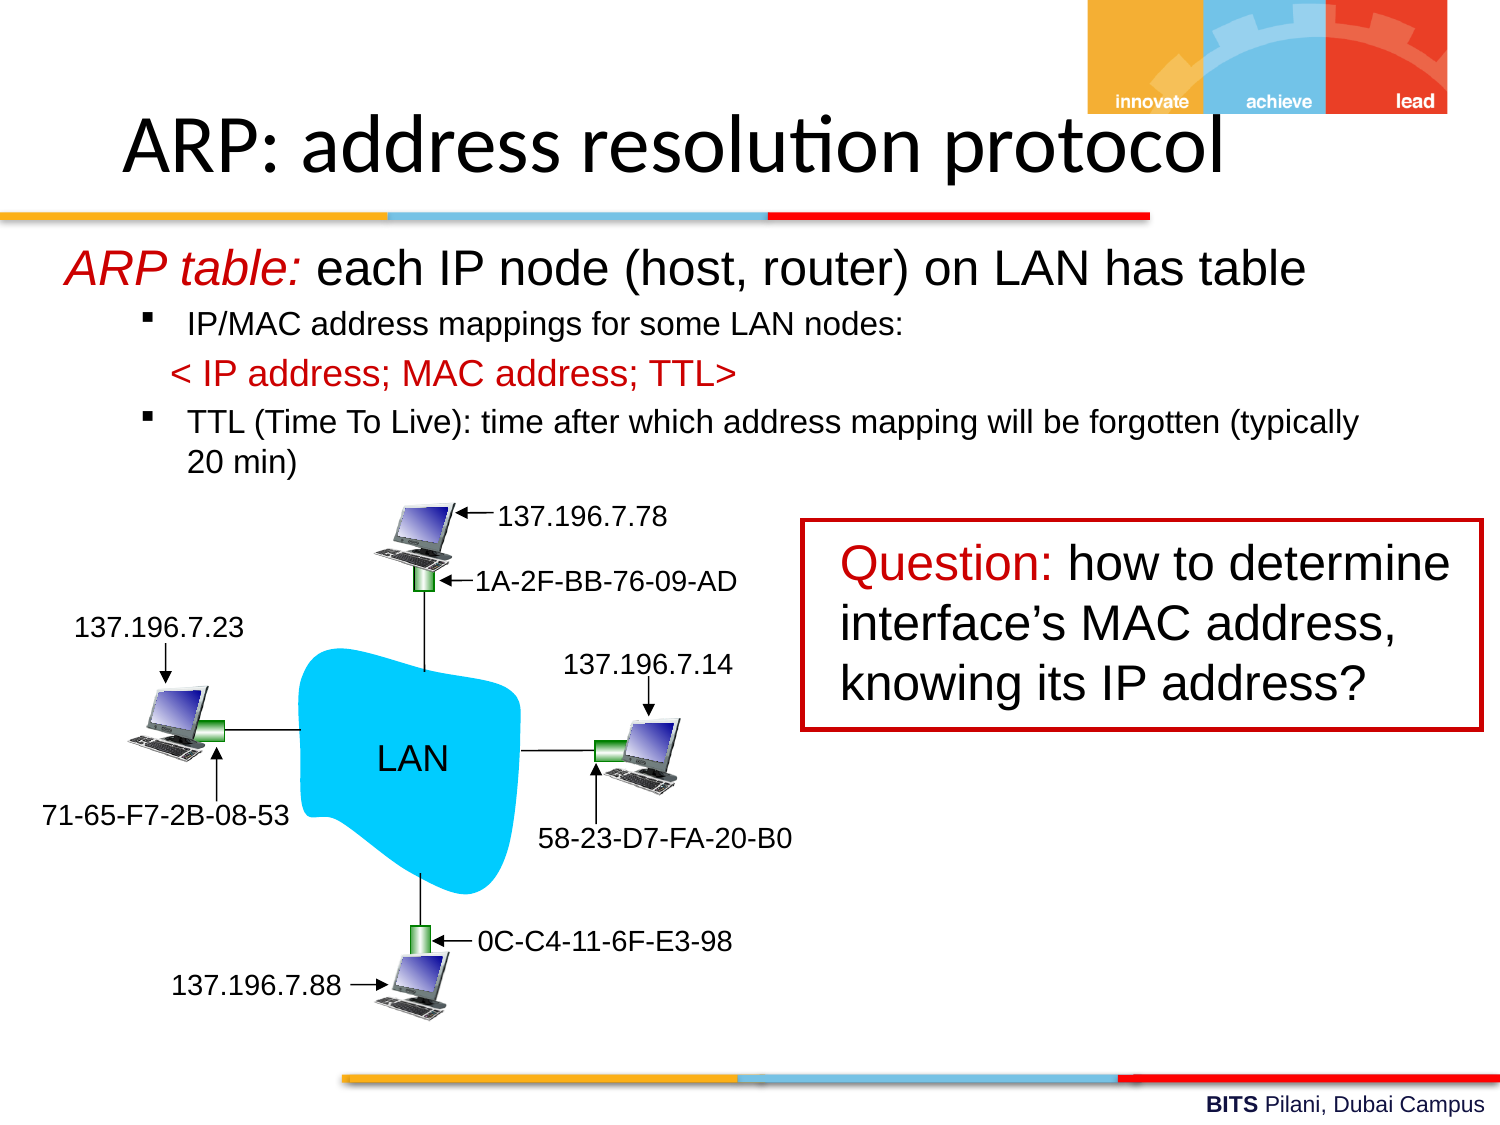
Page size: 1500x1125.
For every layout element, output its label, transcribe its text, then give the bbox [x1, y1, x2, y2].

text_box 137.196.7.78 [482, 490, 684, 540]
text_box 137.196.7.88 [156, 959, 350, 1009]
text_box [159, 643, 172, 680]
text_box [584, 714, 683, 801]
text_box 0C-C4-11-6F-E3-98 [462, 915, 749, 965]
text_box 137.196.7.23 [59, 601, 260, 651]
list ARP table: each IP node (host, router) on LAN has table IP/MAC address mappings for some LAN nodes: < IP address; MAC address; TTL> TTL (Time To Live): time after which address mapping will be forgotten (typically 20 min) [50, 227, 1400, 988]
title ARP: address resolution protocol [0, 45, 1350, 233]
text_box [801, 519, 1483, 731]
text_box [463, 506, 494, 519]
picture [1087, 0, 1448, 114]
text_box 58-23-D7-FA-20-B0 [523, 812, 808, 863]
text_box [431, 934, 462, 947]
text_box [410, 926, 431, 947]
text_box [642, 688, 655, 713]
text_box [107, 682, 225, 769]
text_box 71-65-F7-2B-08-53 [26, 789, 305, 839]
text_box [355, 948, 452, 1027]
text_box 137.196.7.14 [548, 637, 749, 688]
text_box LAN [330, 726, 465, 787]
text_box 1A-2F-BB-76-09-AD [460, 555, 753, 606]
text_box [298, 648, 521, 895]
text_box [353, 499, 458, 592]
